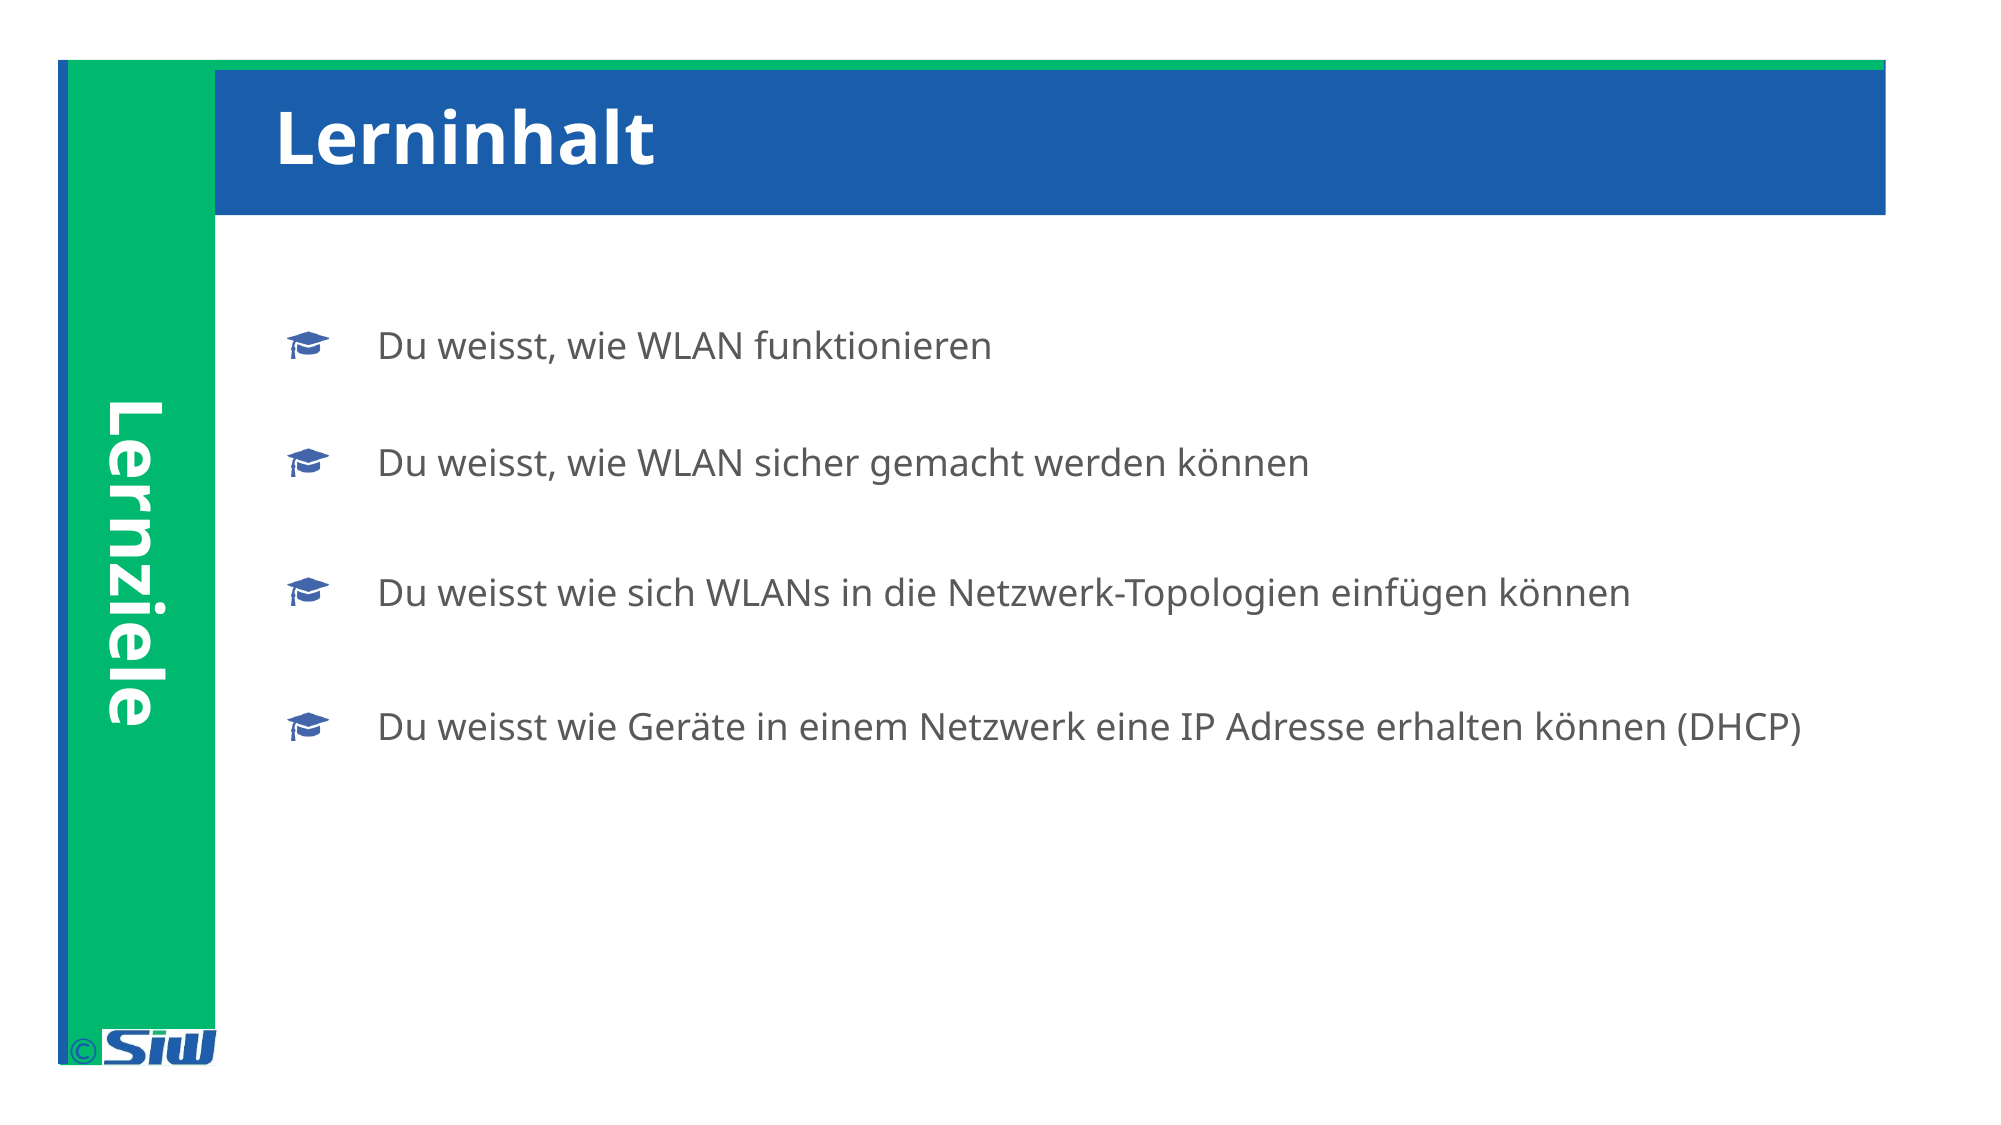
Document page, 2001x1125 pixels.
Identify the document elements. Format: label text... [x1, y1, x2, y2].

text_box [287, 561, 1841, 622]
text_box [52, 1019, 217, 1081]
text_box Lernziele [68, 59, 216, 1019]
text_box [287, 695, 1841, 757]
text_box Lerninhalt [216, 59, 1886, 216]
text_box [287, 432, 1841, 493]
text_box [287, 314, 1841, 376]
